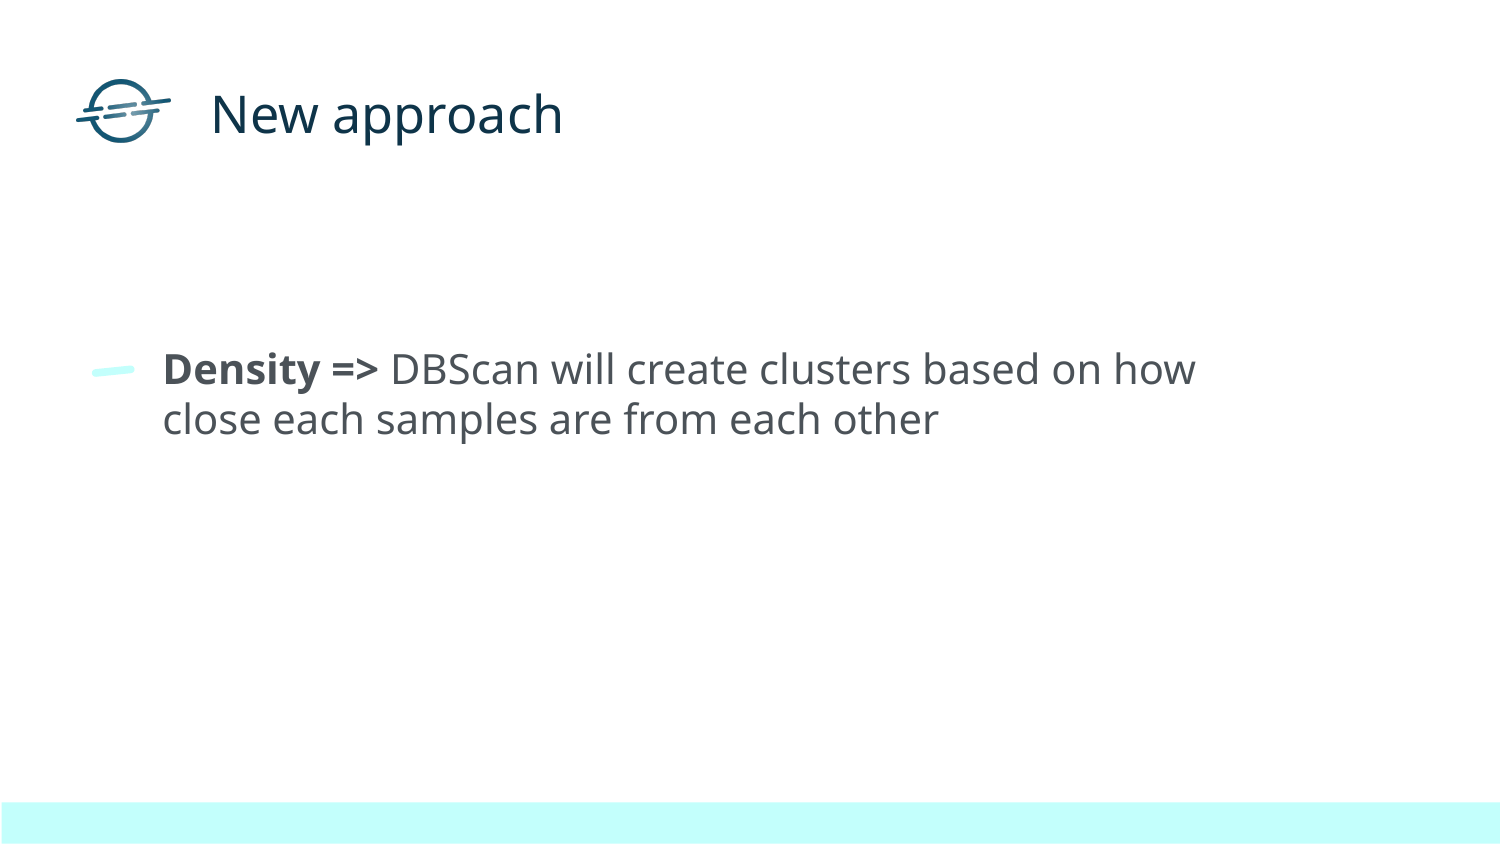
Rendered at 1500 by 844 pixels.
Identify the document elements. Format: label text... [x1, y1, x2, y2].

text_box [1, 802, 1500, 844]
title Density => DBScan will create clusters based on how close each samples are from each other [147, 327, 1213, 415]
picture [75, 78, 171, 143]
text_box [91, 365, 135, 377]
title New approach [195, 66, 1068, 154]
